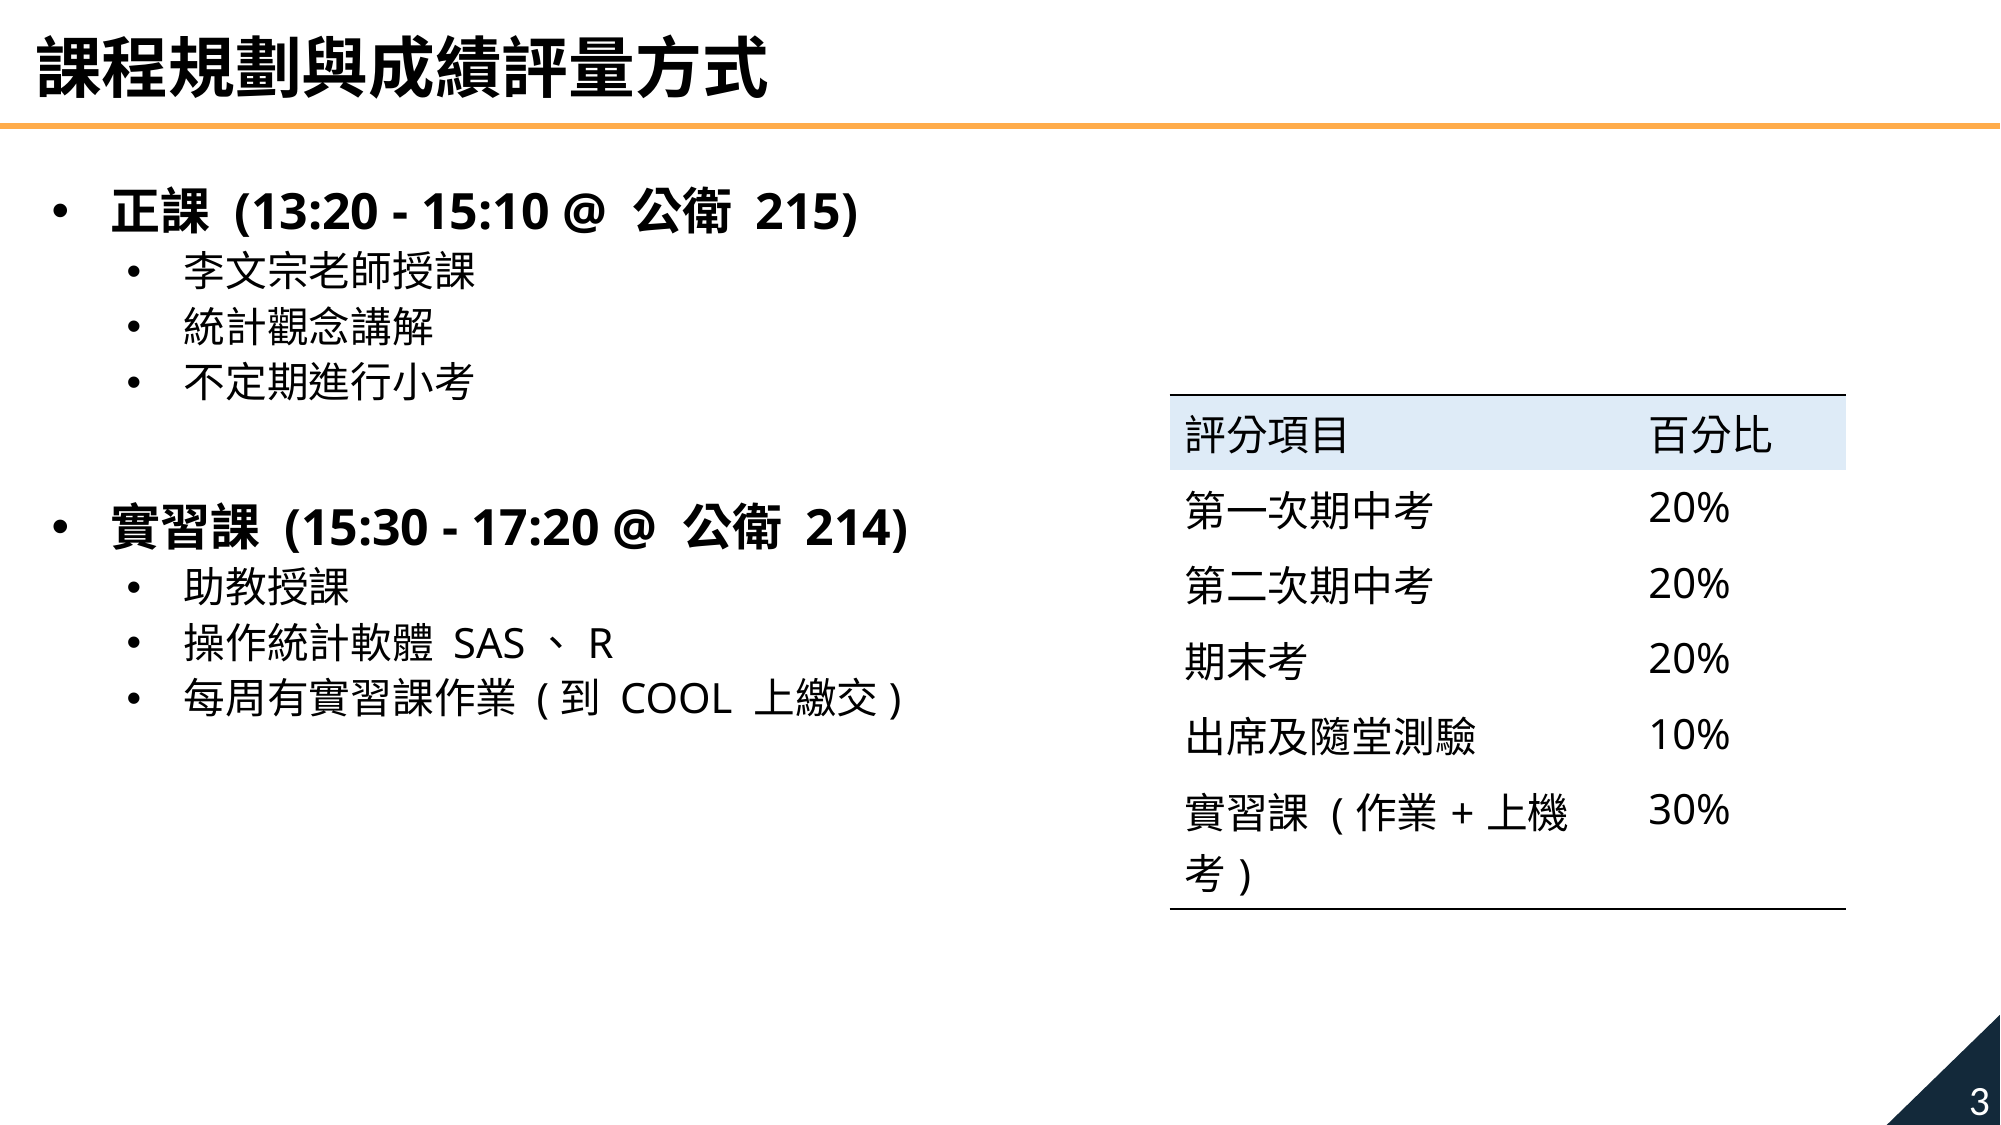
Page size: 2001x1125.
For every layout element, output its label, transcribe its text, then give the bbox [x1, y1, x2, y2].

table_header 評分項目 [1170, 396, 1633, 470]
text_box 3 [1554, 1068, 2000, 1125]
table_cell 出席及隨堂測驗 [1170, 697, 1633, 772]
text_box 正課 (13:20 - 15:10 @ 公衛 215) 李文宗老師授課 統計觀念講解 不定期進行小考 實習課 (15:30 - 17:20 @ 公衛 214) 助教授課 操作統計軟體 SAS、R 每周有實習課作業 (到 COOL 上繳交) [36, 178, 1791, 947]
text_box 課程規劃與成績評量方式 [20, 4, 884, 125]
table_cell 第一次期中考 [1170, 470, 1633, 546]
table_cell 30% [1633, 772, 1846, 908]
table_cell 實習課 (作業+上機考) [1170, 772, 1633, 908]
table_cell 10% [1633, 697, 1846, 772]
table_cell 第二次期中考 [1170, 546, 1633, 621]
table_cell 20% [1633, 470, 1846, 546]
table_header 百分比 [1633, 396, 1846, 470]
table_cell 20% [1633, 621, 1846, 697]
table_cell 期末考 [1170, 621, 1633, 697]
table_cell 20% [1633, 546, 1846, 621]
